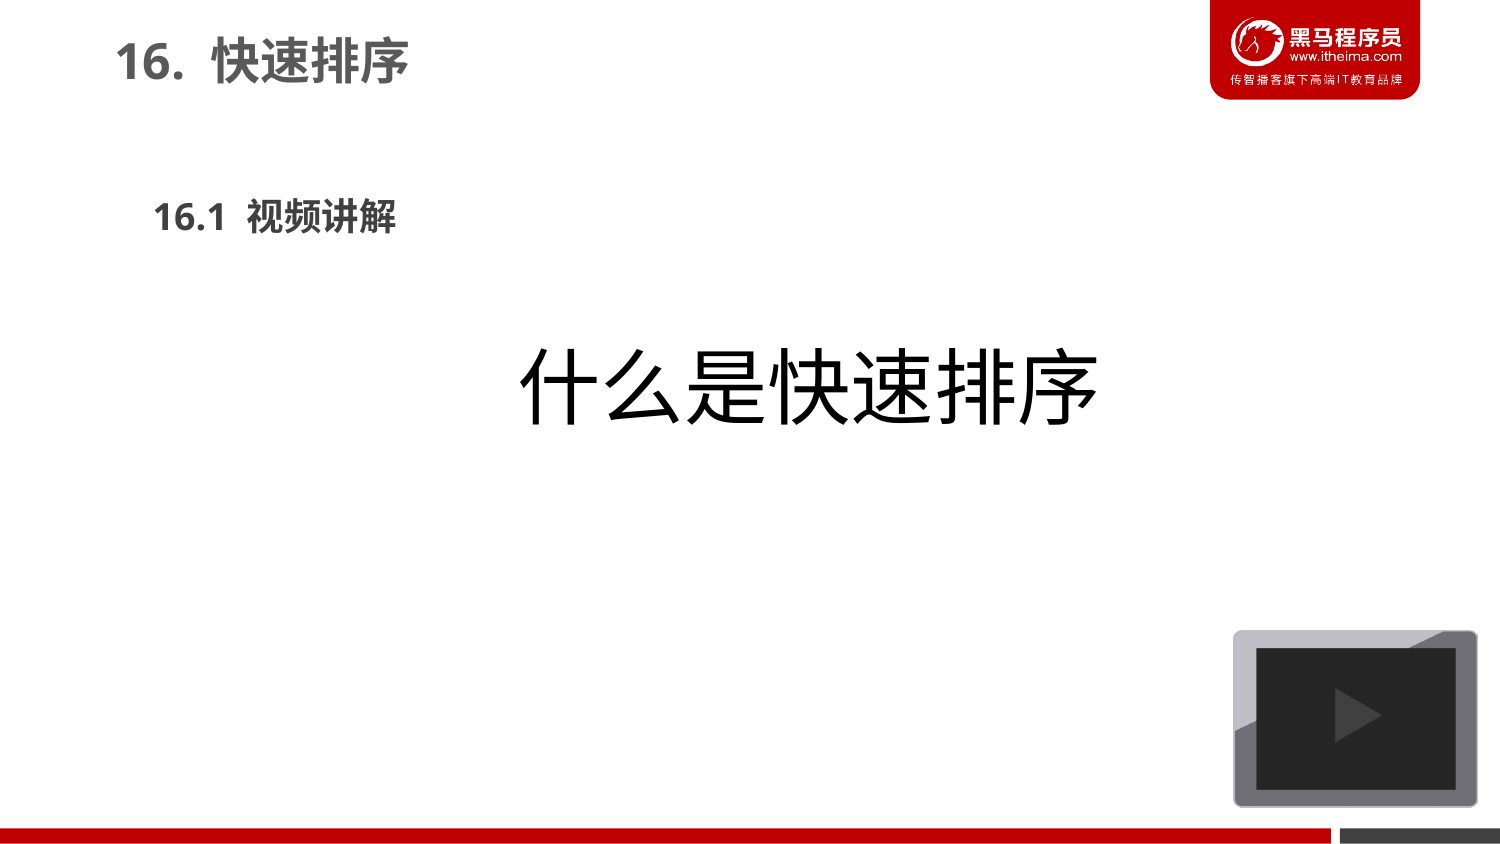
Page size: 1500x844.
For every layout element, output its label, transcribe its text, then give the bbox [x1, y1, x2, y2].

text_box 16.1 视频讲解 [138, 185, 715, 246]
picture [1212, 8, 1421, 94]
text_box 什么是快速排序 [242, 327, 1377, 443]
text_box 16. 快速排序 [103, 0, 987, 130]
picture [1232, 630, 1478, 809]
